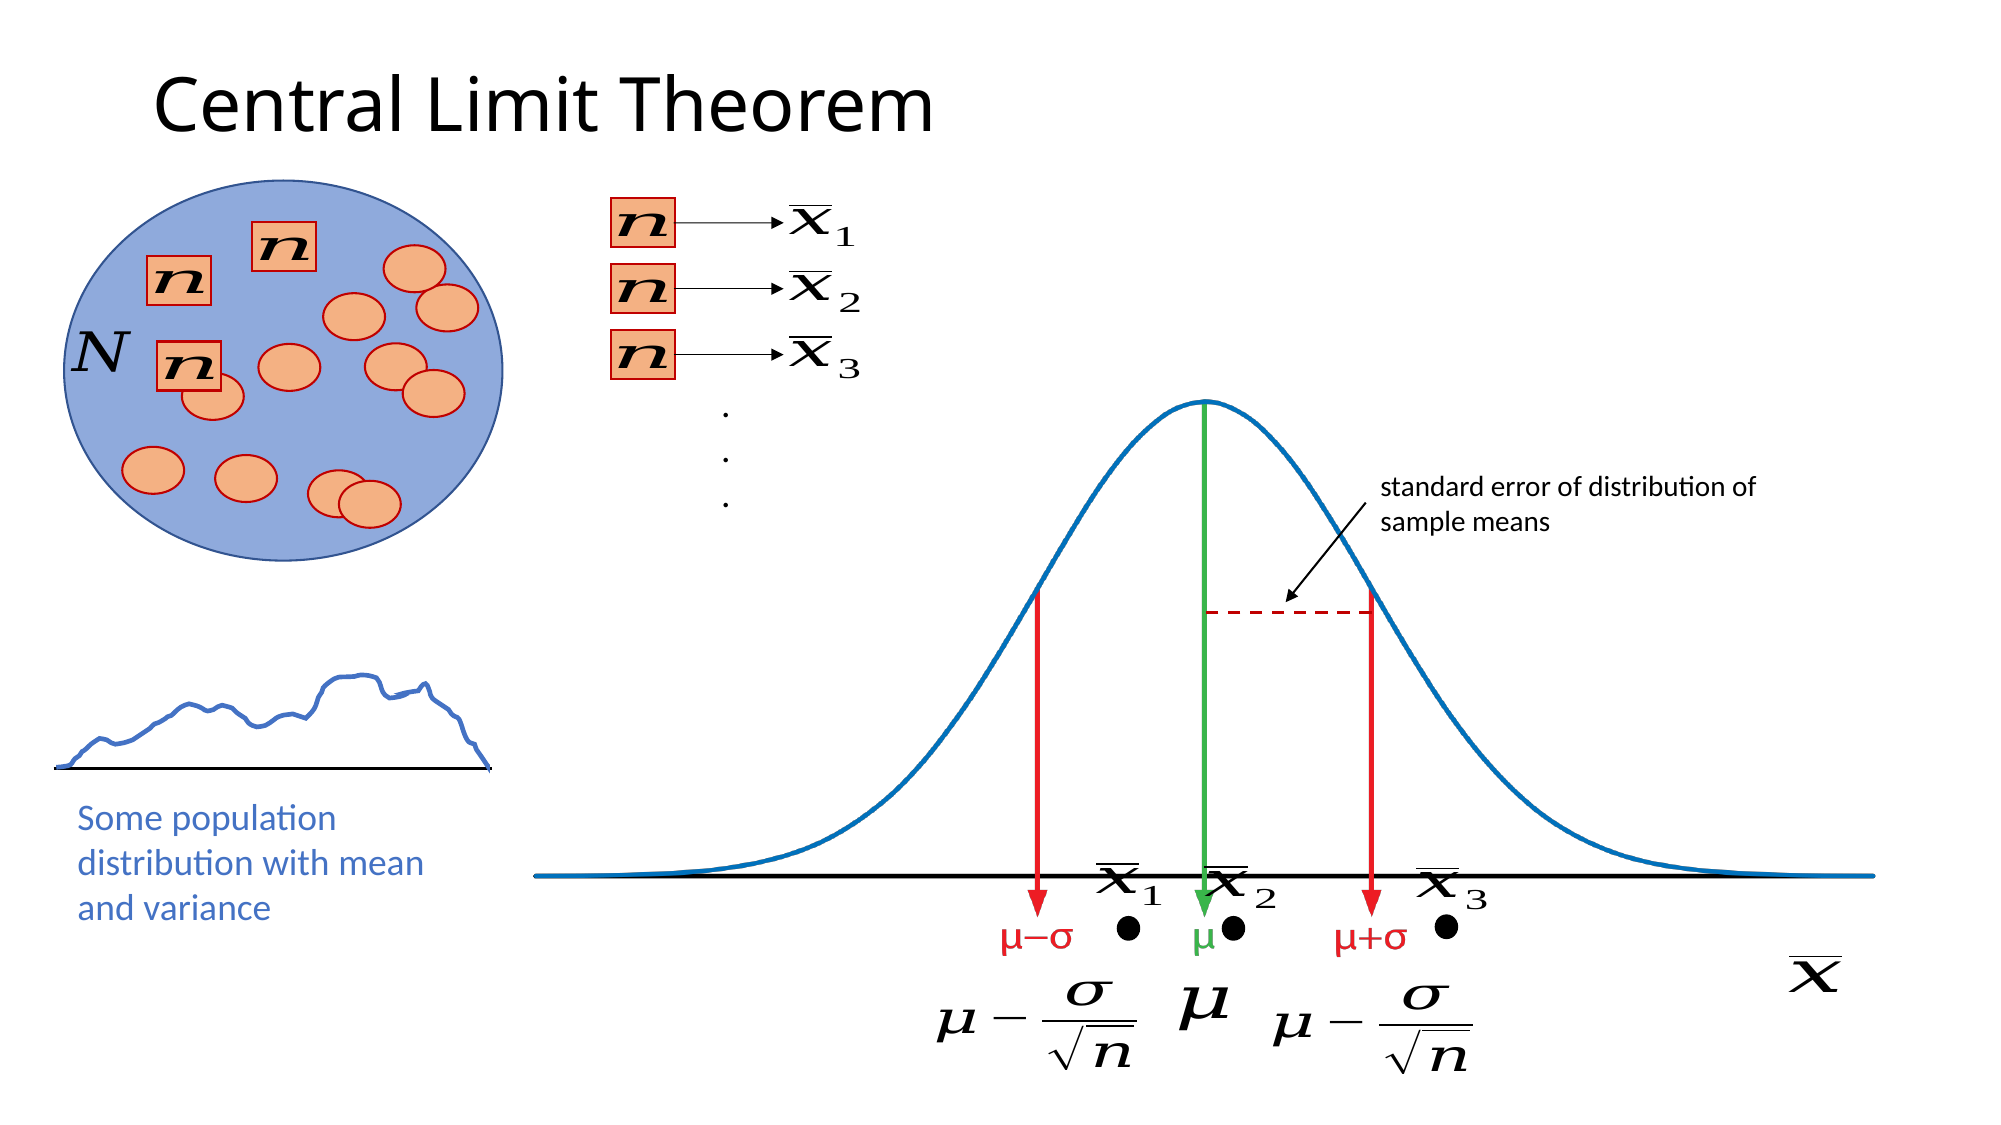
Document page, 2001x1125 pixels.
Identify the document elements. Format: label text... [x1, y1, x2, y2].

text_box [415, 283, 480, 333]
text_box [257, 342, 322, 392]
text_box [337, 479, 402, 529]
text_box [611, 258, 861, 319]
text_box [63, 179, 504, 562]
text_box [214, 453, 279, 504]
text_box [322, 292, 387, 342]
text_box [56, 673, 489, 768]
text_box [502, 376, 1906, 1082]
text_box [121, 445, 186, 495]
text_box Central Limit Theorem [137, 59, 1863, 150]
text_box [611, 324, 861, 376]
text_box [180, 372, 245, 421]
text_box [401, 368, 466, 419]
text_box [306, 469, 365, 519]
text_box [363, 342, 428, 392]
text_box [611, 192, 860, 254]
text_box [382, 244, 447, 294]
